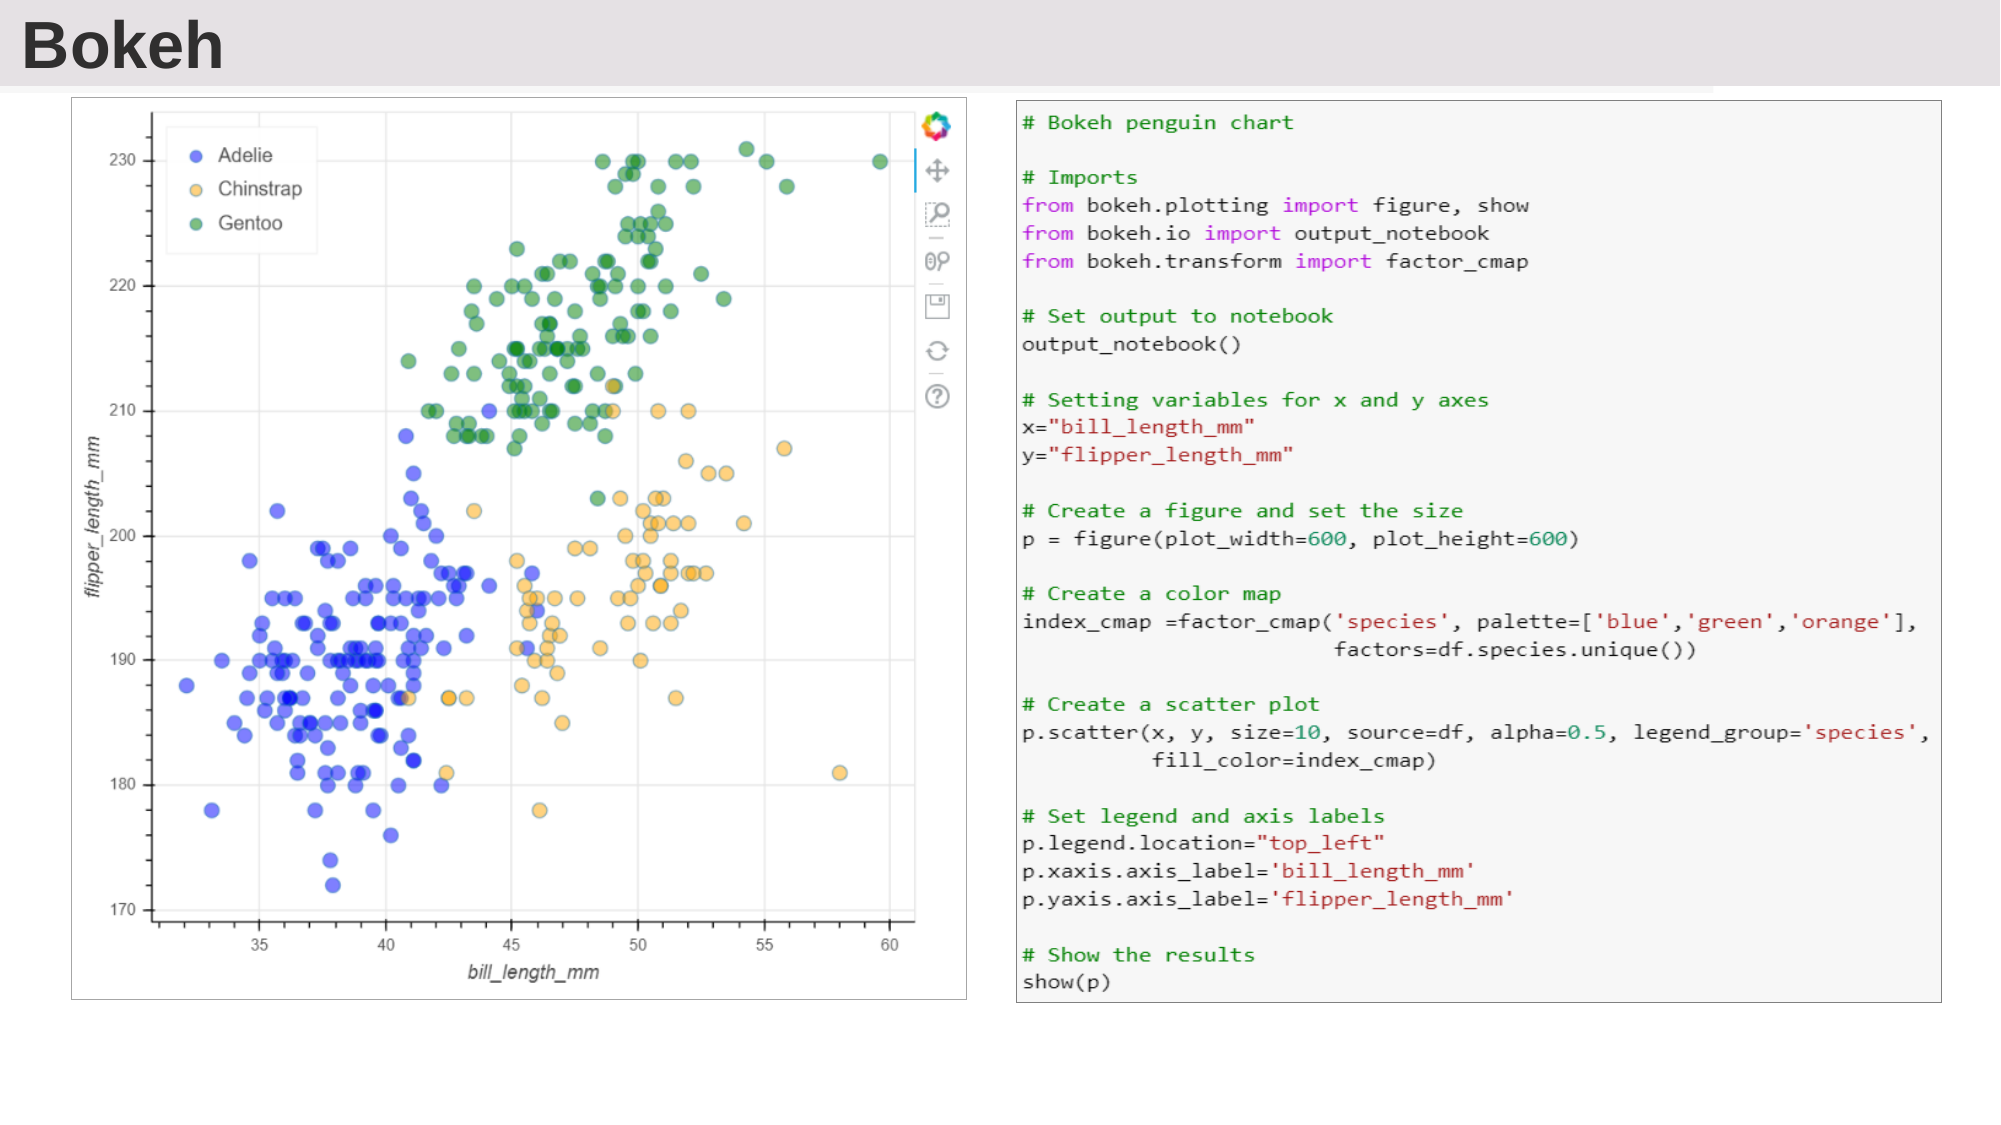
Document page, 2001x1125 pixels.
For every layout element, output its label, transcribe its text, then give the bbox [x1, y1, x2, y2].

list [71, 97, 967, 1000]
title Bokeh [0, 0, 2000, 86]
picture [1016, 100, 1942, 1003]
